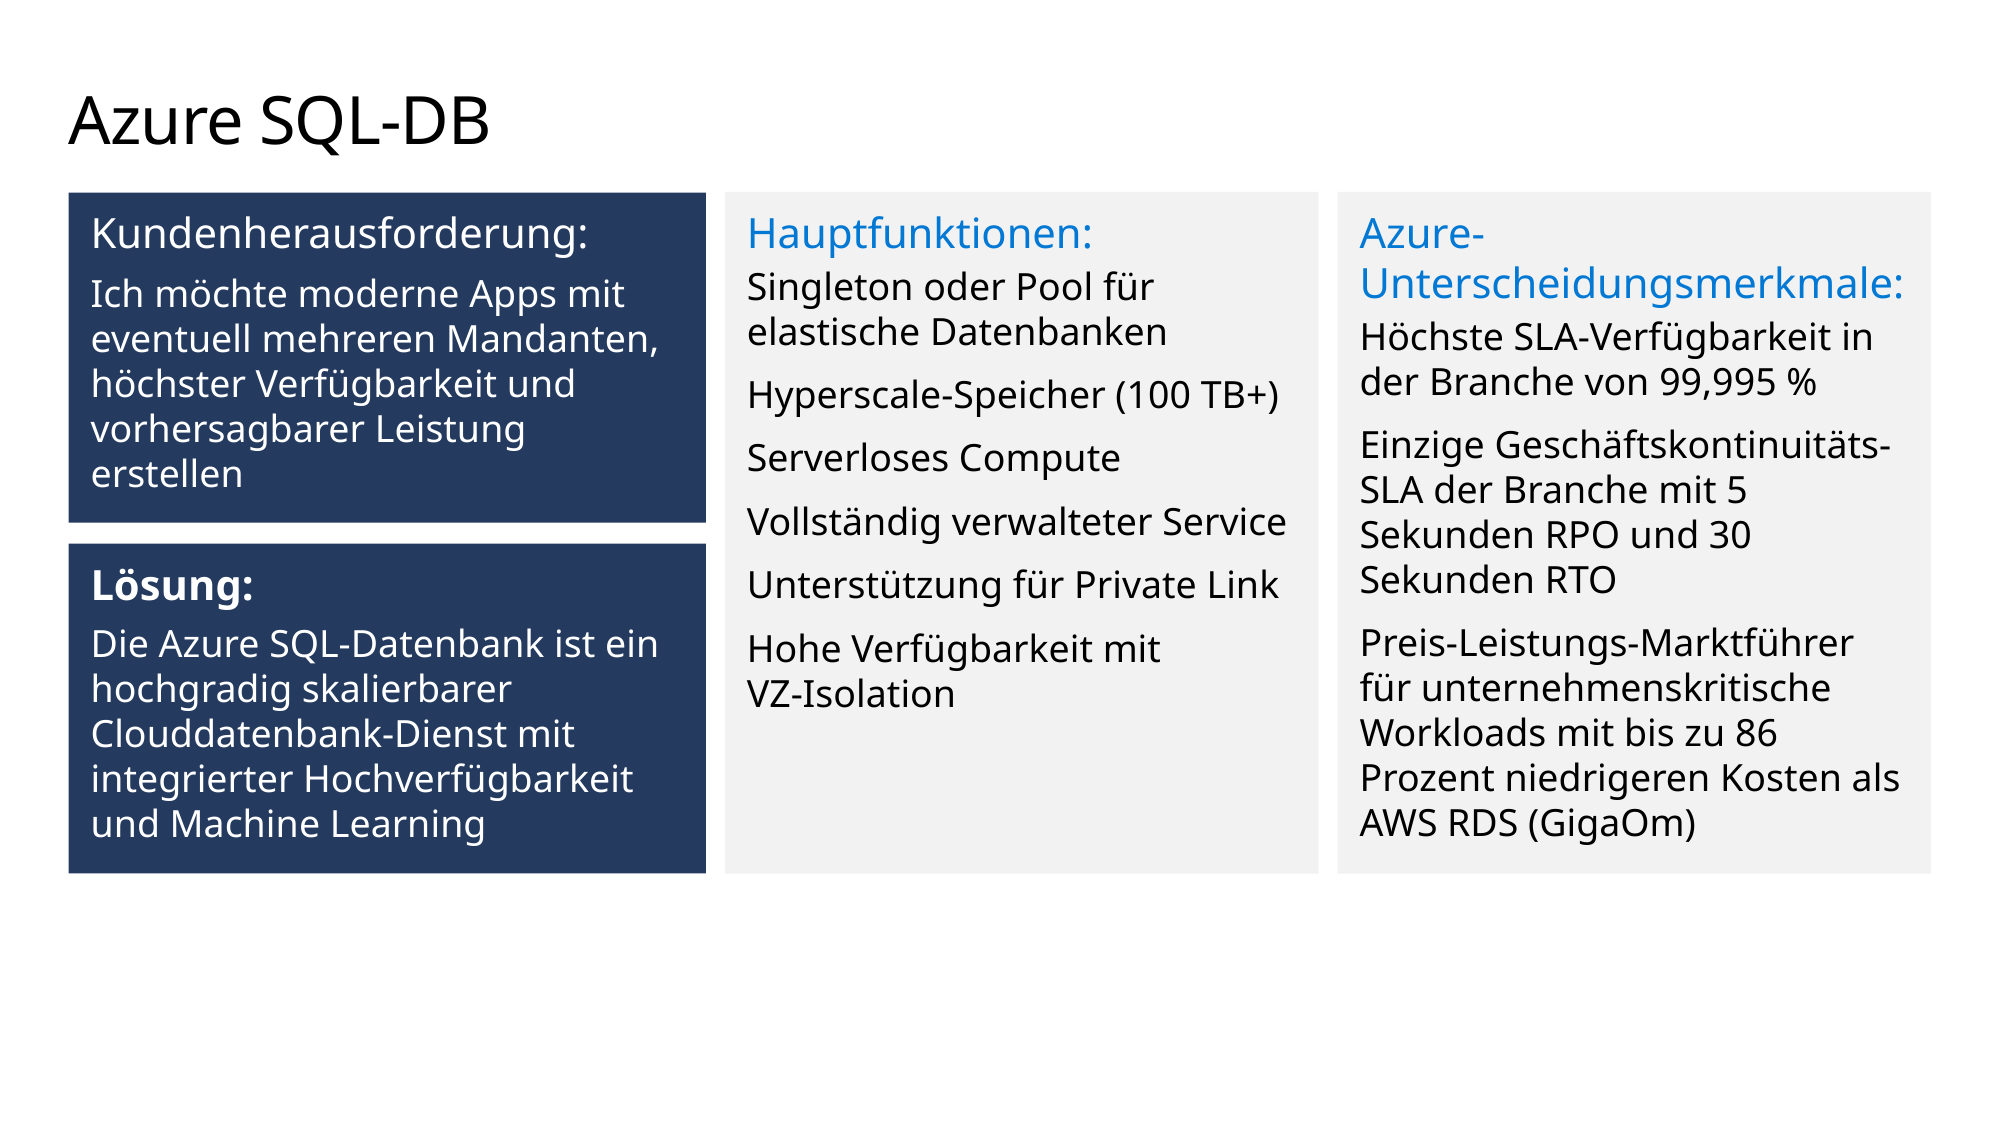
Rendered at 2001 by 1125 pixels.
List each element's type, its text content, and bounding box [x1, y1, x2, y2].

text_box Hauptfunktionen: Singleton oder Pool für elastische Datenbanken Hyperscale-Speicher (100 TB+) Serverloses Compute Vollständig verwalteter Service Unterstützung für Private Link Hohe Verfügbarkeit mit VZ-Isolation [724, 191, 1319, 874]
text_box Kundenherausforderung: Ich möchte moderne Apps mit eventuell mehreren Mandanten, höchster Verfügbarkeit und vorhersagbarer Leistung erstellen [68, 192, 706, 523]
text_box Azure-Unterscheidungsmerkmale: Höchste SLA-Verfügbarkeit in der Branche von 99,995 % Einzige Geschäftskontinuitäts-SLA der Branche mit 5 Sekunden RPO und 30 Sekunden RTO Preis-Leistungs-Marktführer für unternehmenskritische Workloads mit bis zu 86 Prozent niedrigeren Kosten als AWS RDS (GigaOm) [1337, 191, 1932, 874]
text_box Lösung: Die Azure SQL-Datenbank ist ein hochgradig skalierbarer Clouddatenbank-Dienst mit integrierter Hochverfügbarkeit und Machine Learning [68, 543, 706, 874]
title Azure SQL-DB [68, 72, 1930, 184]
